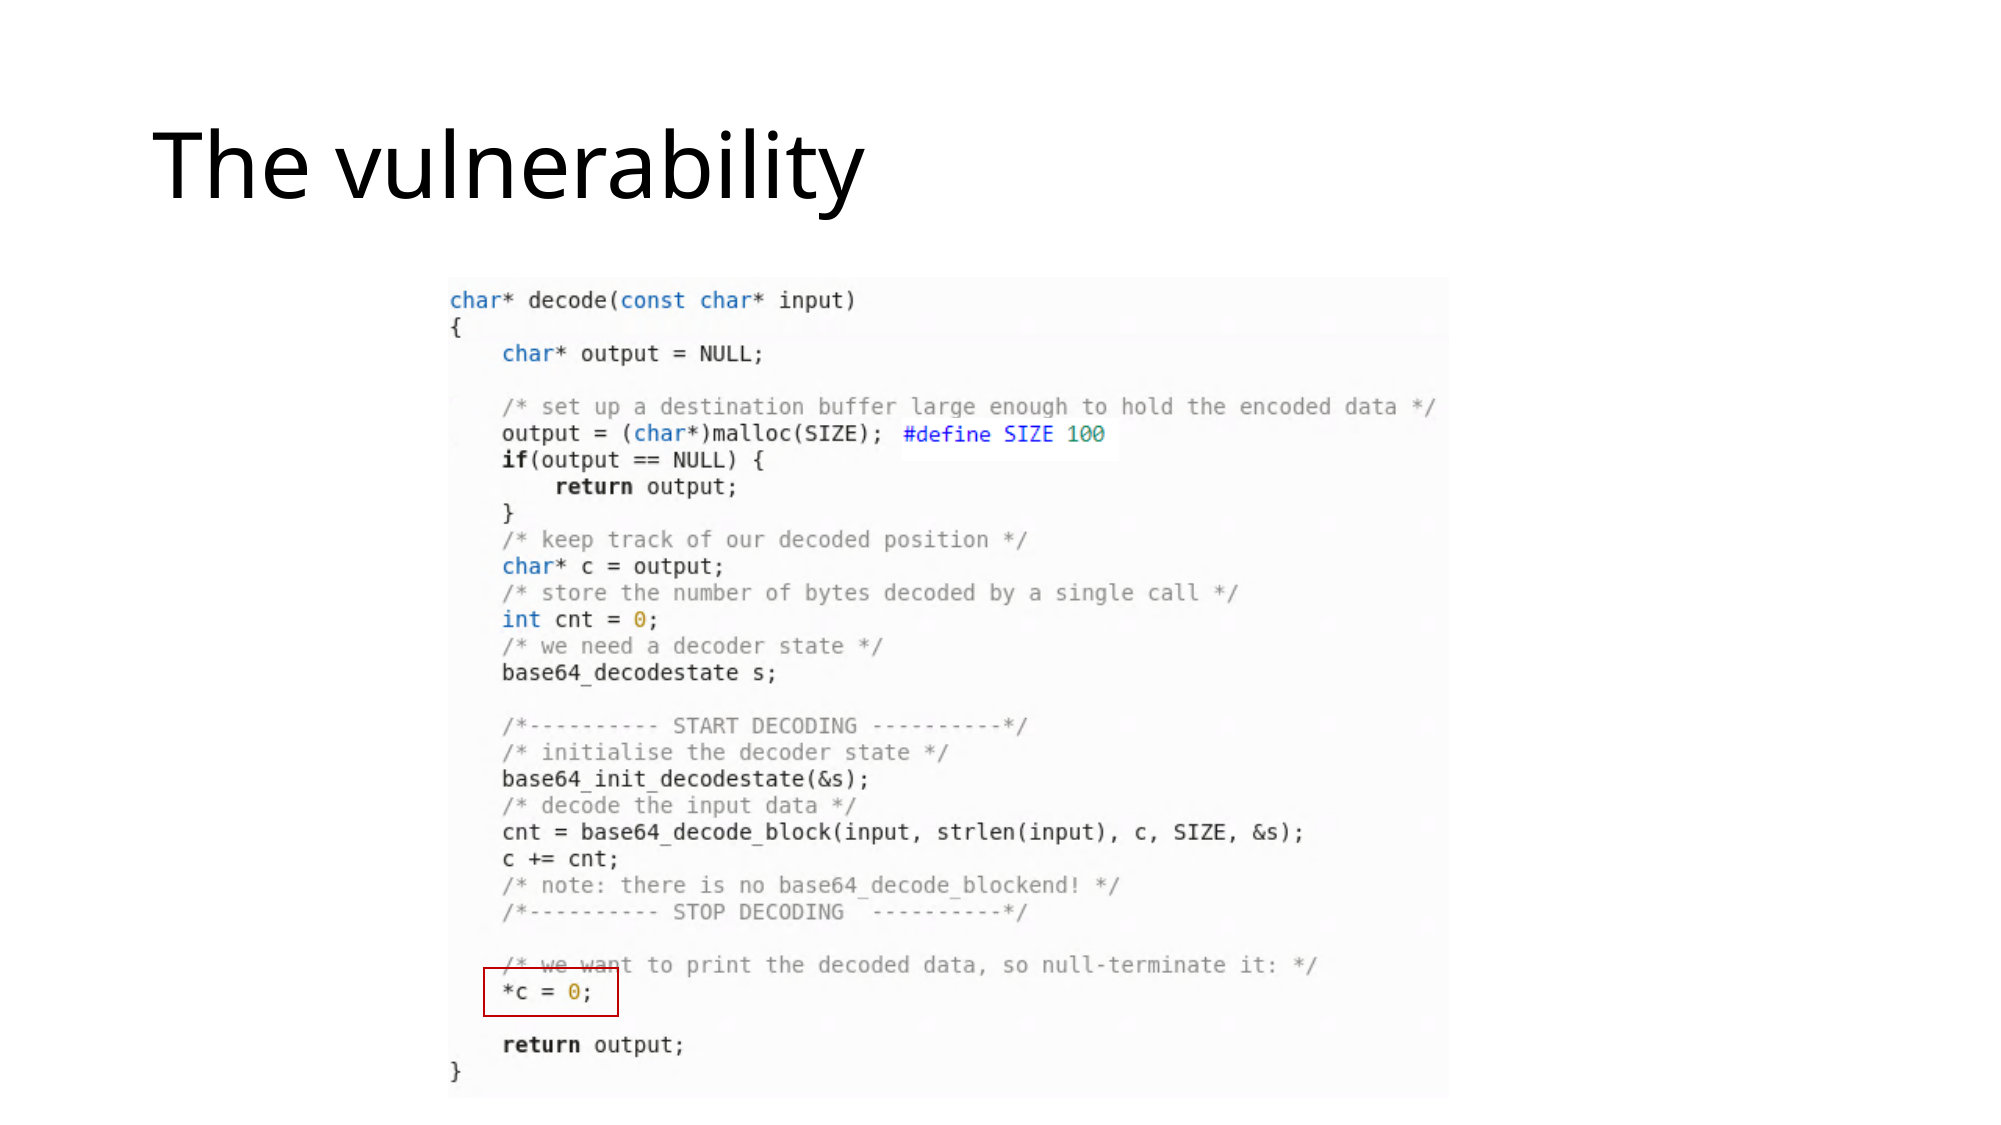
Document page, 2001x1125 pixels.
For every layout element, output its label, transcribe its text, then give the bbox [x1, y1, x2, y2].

title The vulnerability [137, 59, 1863, 278]
picture [448, 277, 1449, 1098]
